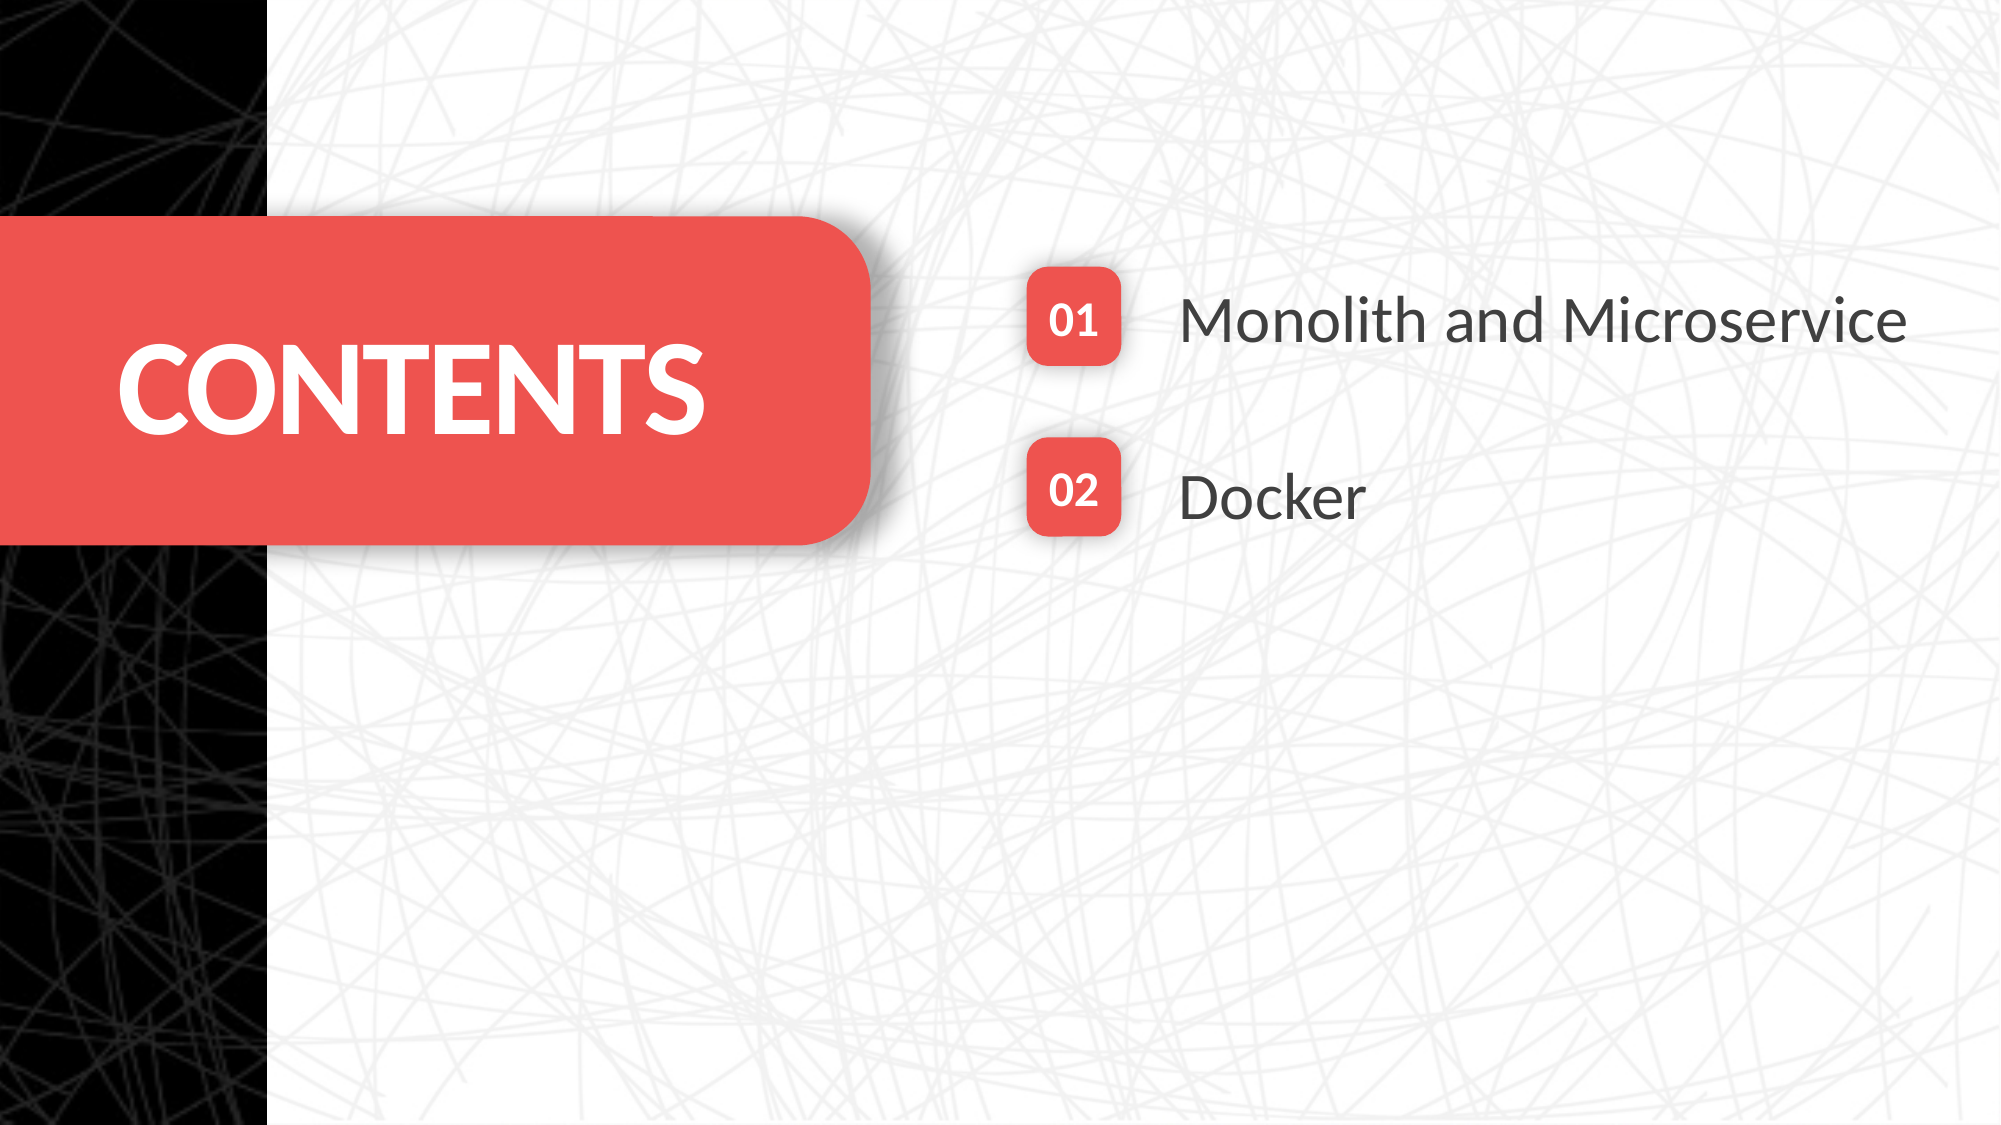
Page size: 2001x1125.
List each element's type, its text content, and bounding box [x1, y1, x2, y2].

text_box 02 [1025, 436, 1123, 538]
picture [0, 0, 2001, 1125]
text_box [267, 215, 872, 547]
text_box CONTENTS [267, 289, 729, 470]
text_box Monolith and Microservice [1163, 236, 2000, 396]
text_box Docker [1163, 439, 1991, 546]
text_box 01 [1025, 265, 1123, 367]
